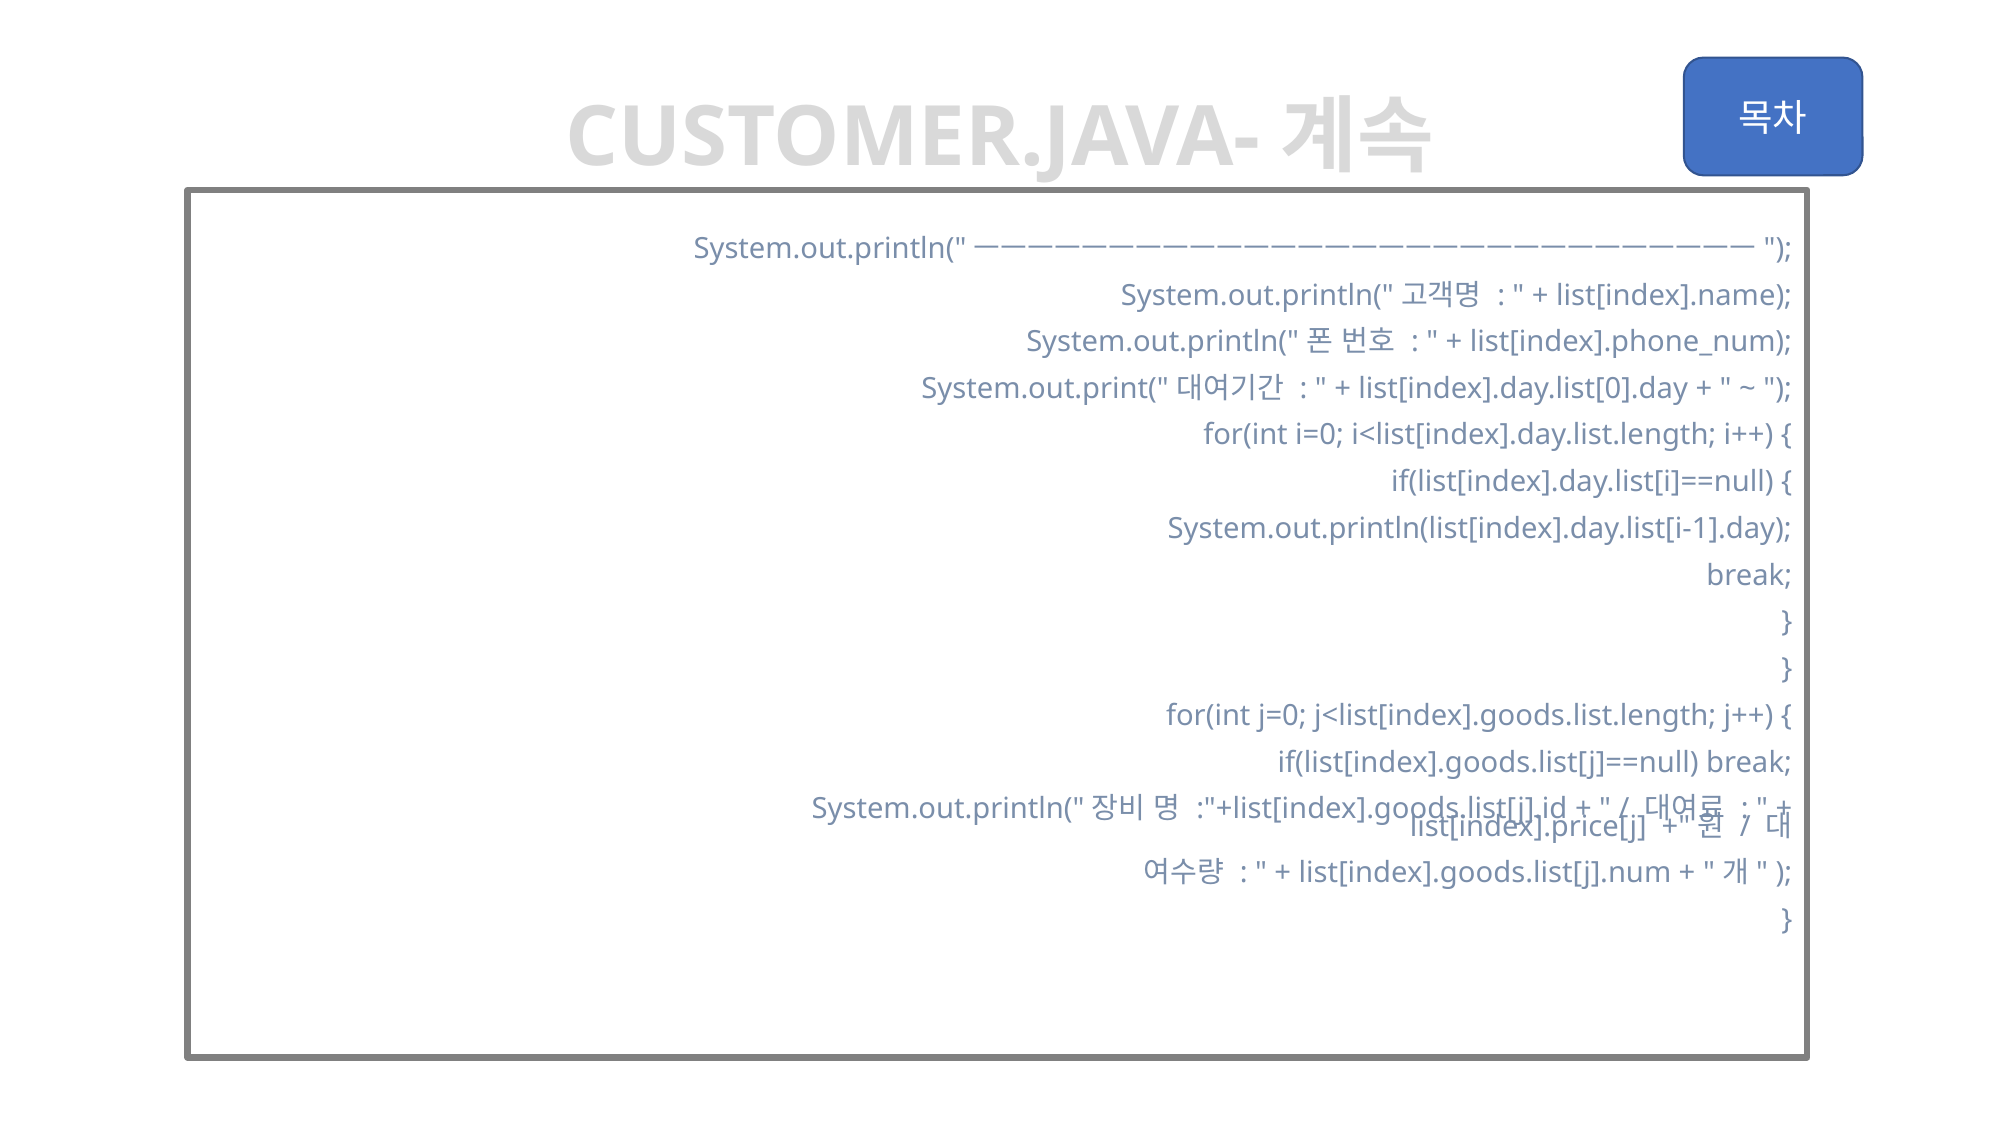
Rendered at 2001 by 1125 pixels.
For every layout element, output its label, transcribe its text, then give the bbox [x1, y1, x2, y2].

list System.out.println("ㅡㅡㅡㅡㅡㅡㅡㅡㅡㅡㅡㅡㅡㅡㅡㅡㅡㅡㅡㅡㅡㅡㅡㅡㅡㅡㅡㅡㅡ"); System.out.println("고객명 : " + list[index].name); System.out.println("폰 번호 : " + list[index].phone_num); System.out.print("대여기간 : " + list[index].day.list[0].day + " ~ "); for(int i=0; i<list[index].day.list.length; i++) { if(list[index].day.list[i]==null) { System.out.println(list[index].day.list[i-1].day); break; } } for(int j=0; j<list[index].goods.list.length; j++) { if(list[index].goods.list[j]==null) break; System.out.println("장비 명 :"+list[index].goods.list[j].id + " / 대여료 : " + list[index].price[j] +"원 / 대 여수량 : " + list[index].goods.list[j].num + "개" ); } [187, 189, 1808, 1058]
title Customer.java-계속 [186, 62, 1813, 190]
